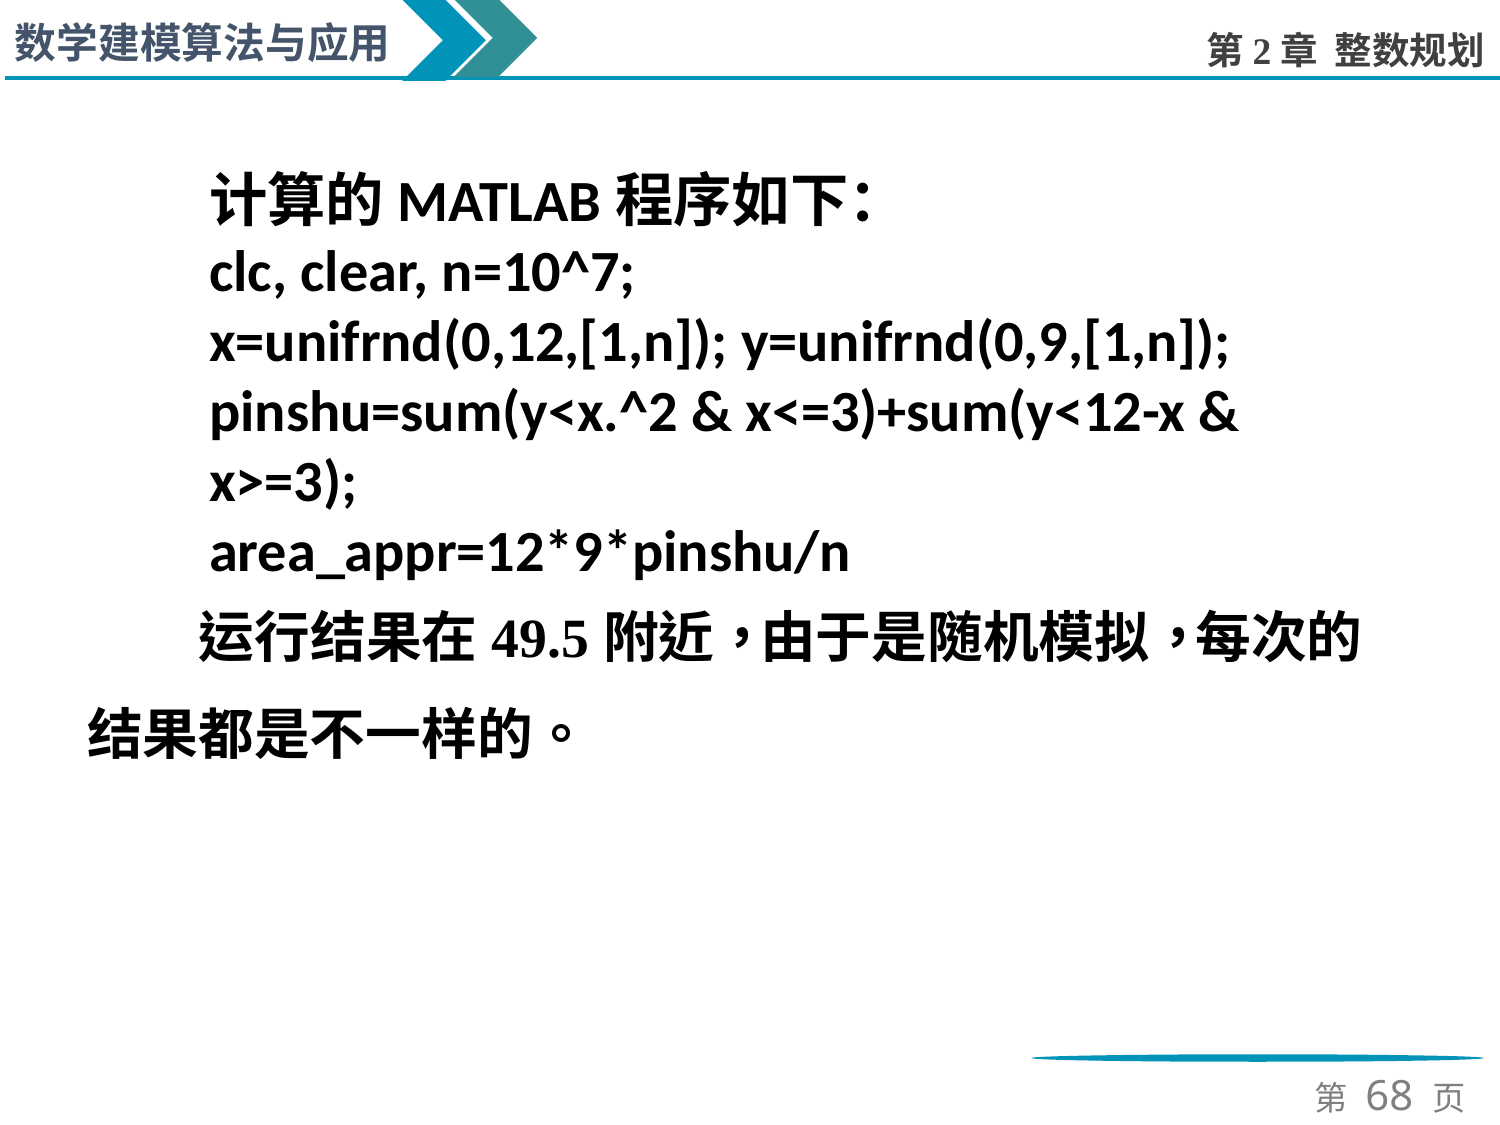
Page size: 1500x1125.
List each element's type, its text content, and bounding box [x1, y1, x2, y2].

text_box 计算的MATLAB程序如下： clc, clear, n=10^7; x=unifrnd(0,12,[1,n]); y=unifrnd(0,9,[1,n]); pinshu=sum(y<x.^2 & x<=3)+sum(y<12-x & x>=3); area_appr=12*9*pinshu/n [194, 156, 1410, 591]
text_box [87, 600, 1364, 1057]
